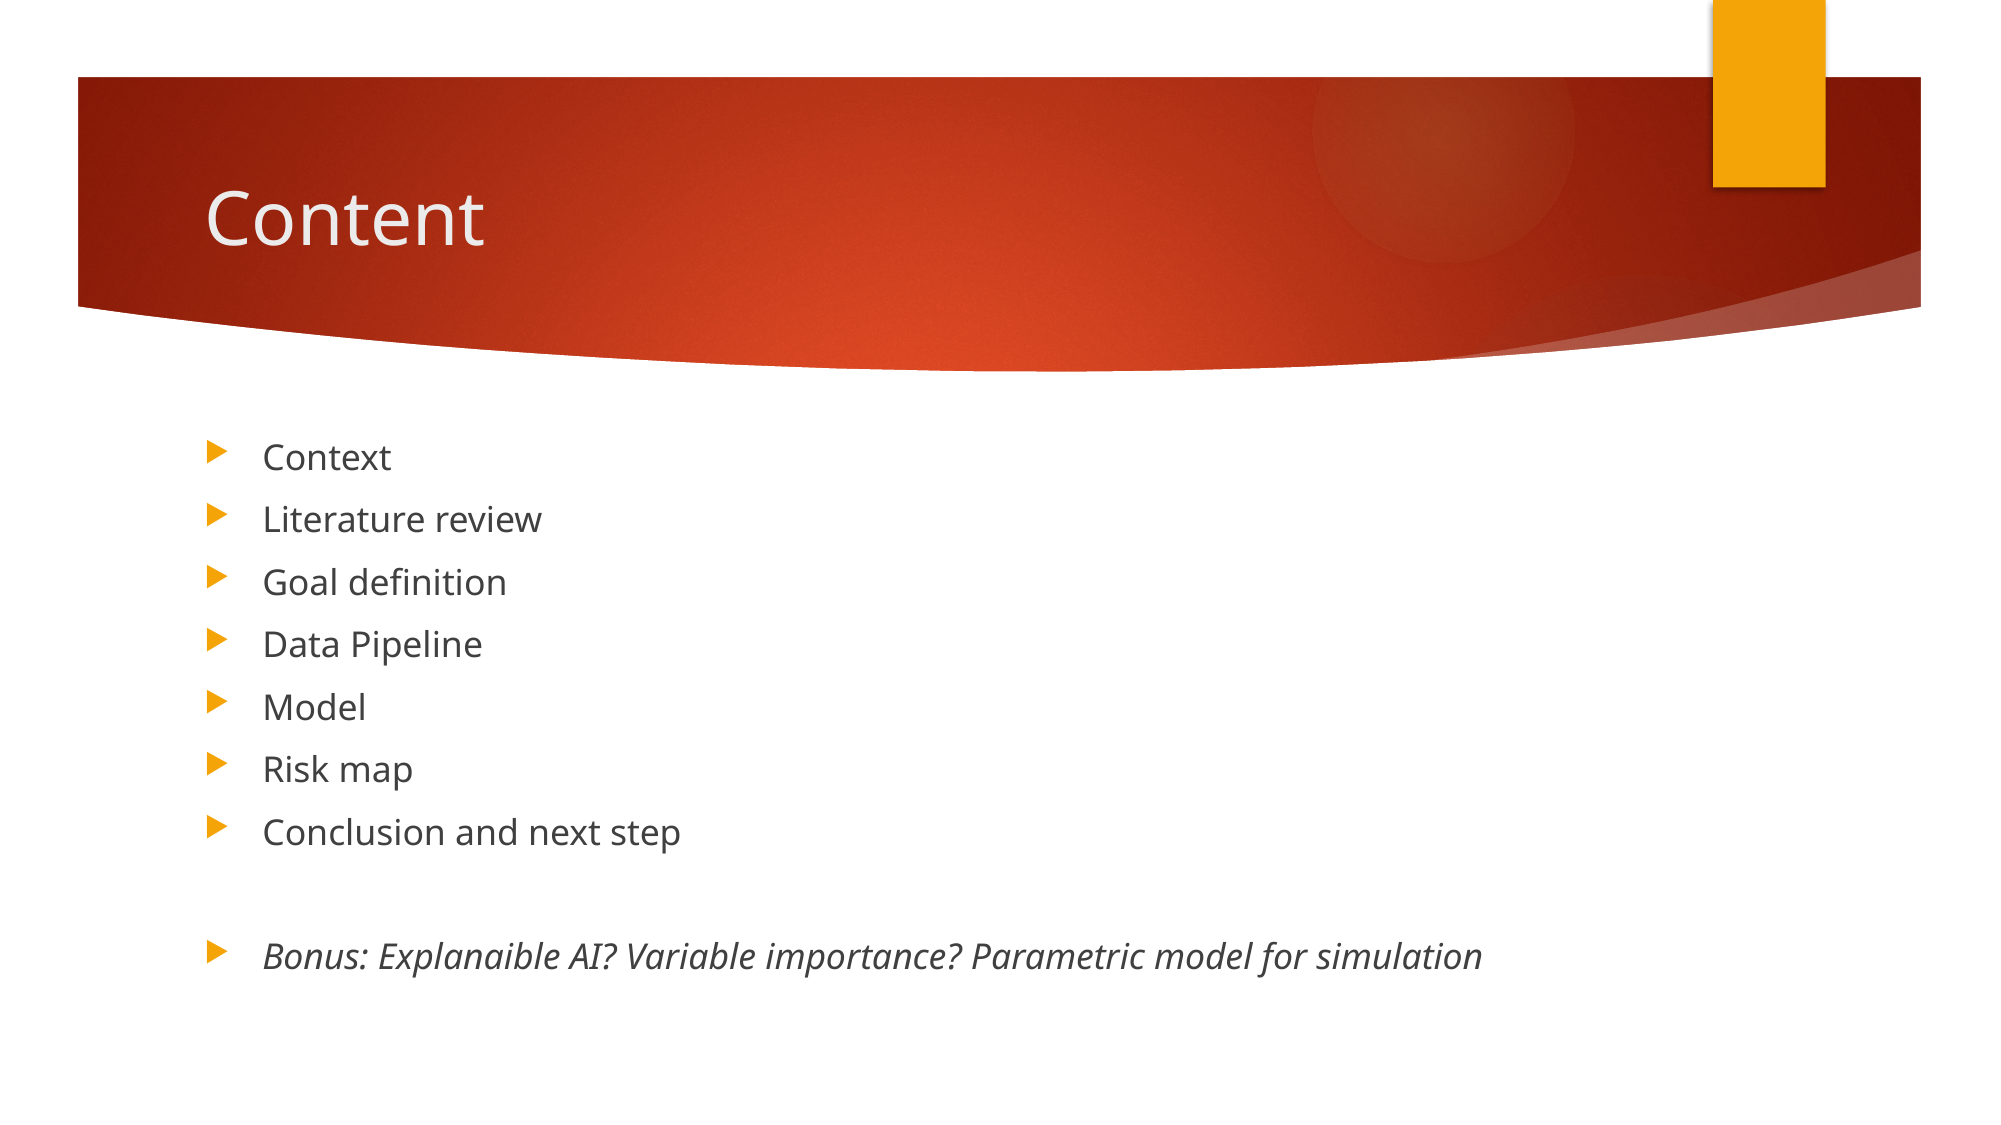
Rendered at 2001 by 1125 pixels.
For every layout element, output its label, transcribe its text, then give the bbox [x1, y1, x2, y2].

list Context Literature review Goal definition Data Pipeline Model Risk map Conclusion and next step Bonus: Explanaible AI? Variable importance? Parametric model for simulation [189, 427, 1627, 988]
title Content [189, 155, 1627, 275]
